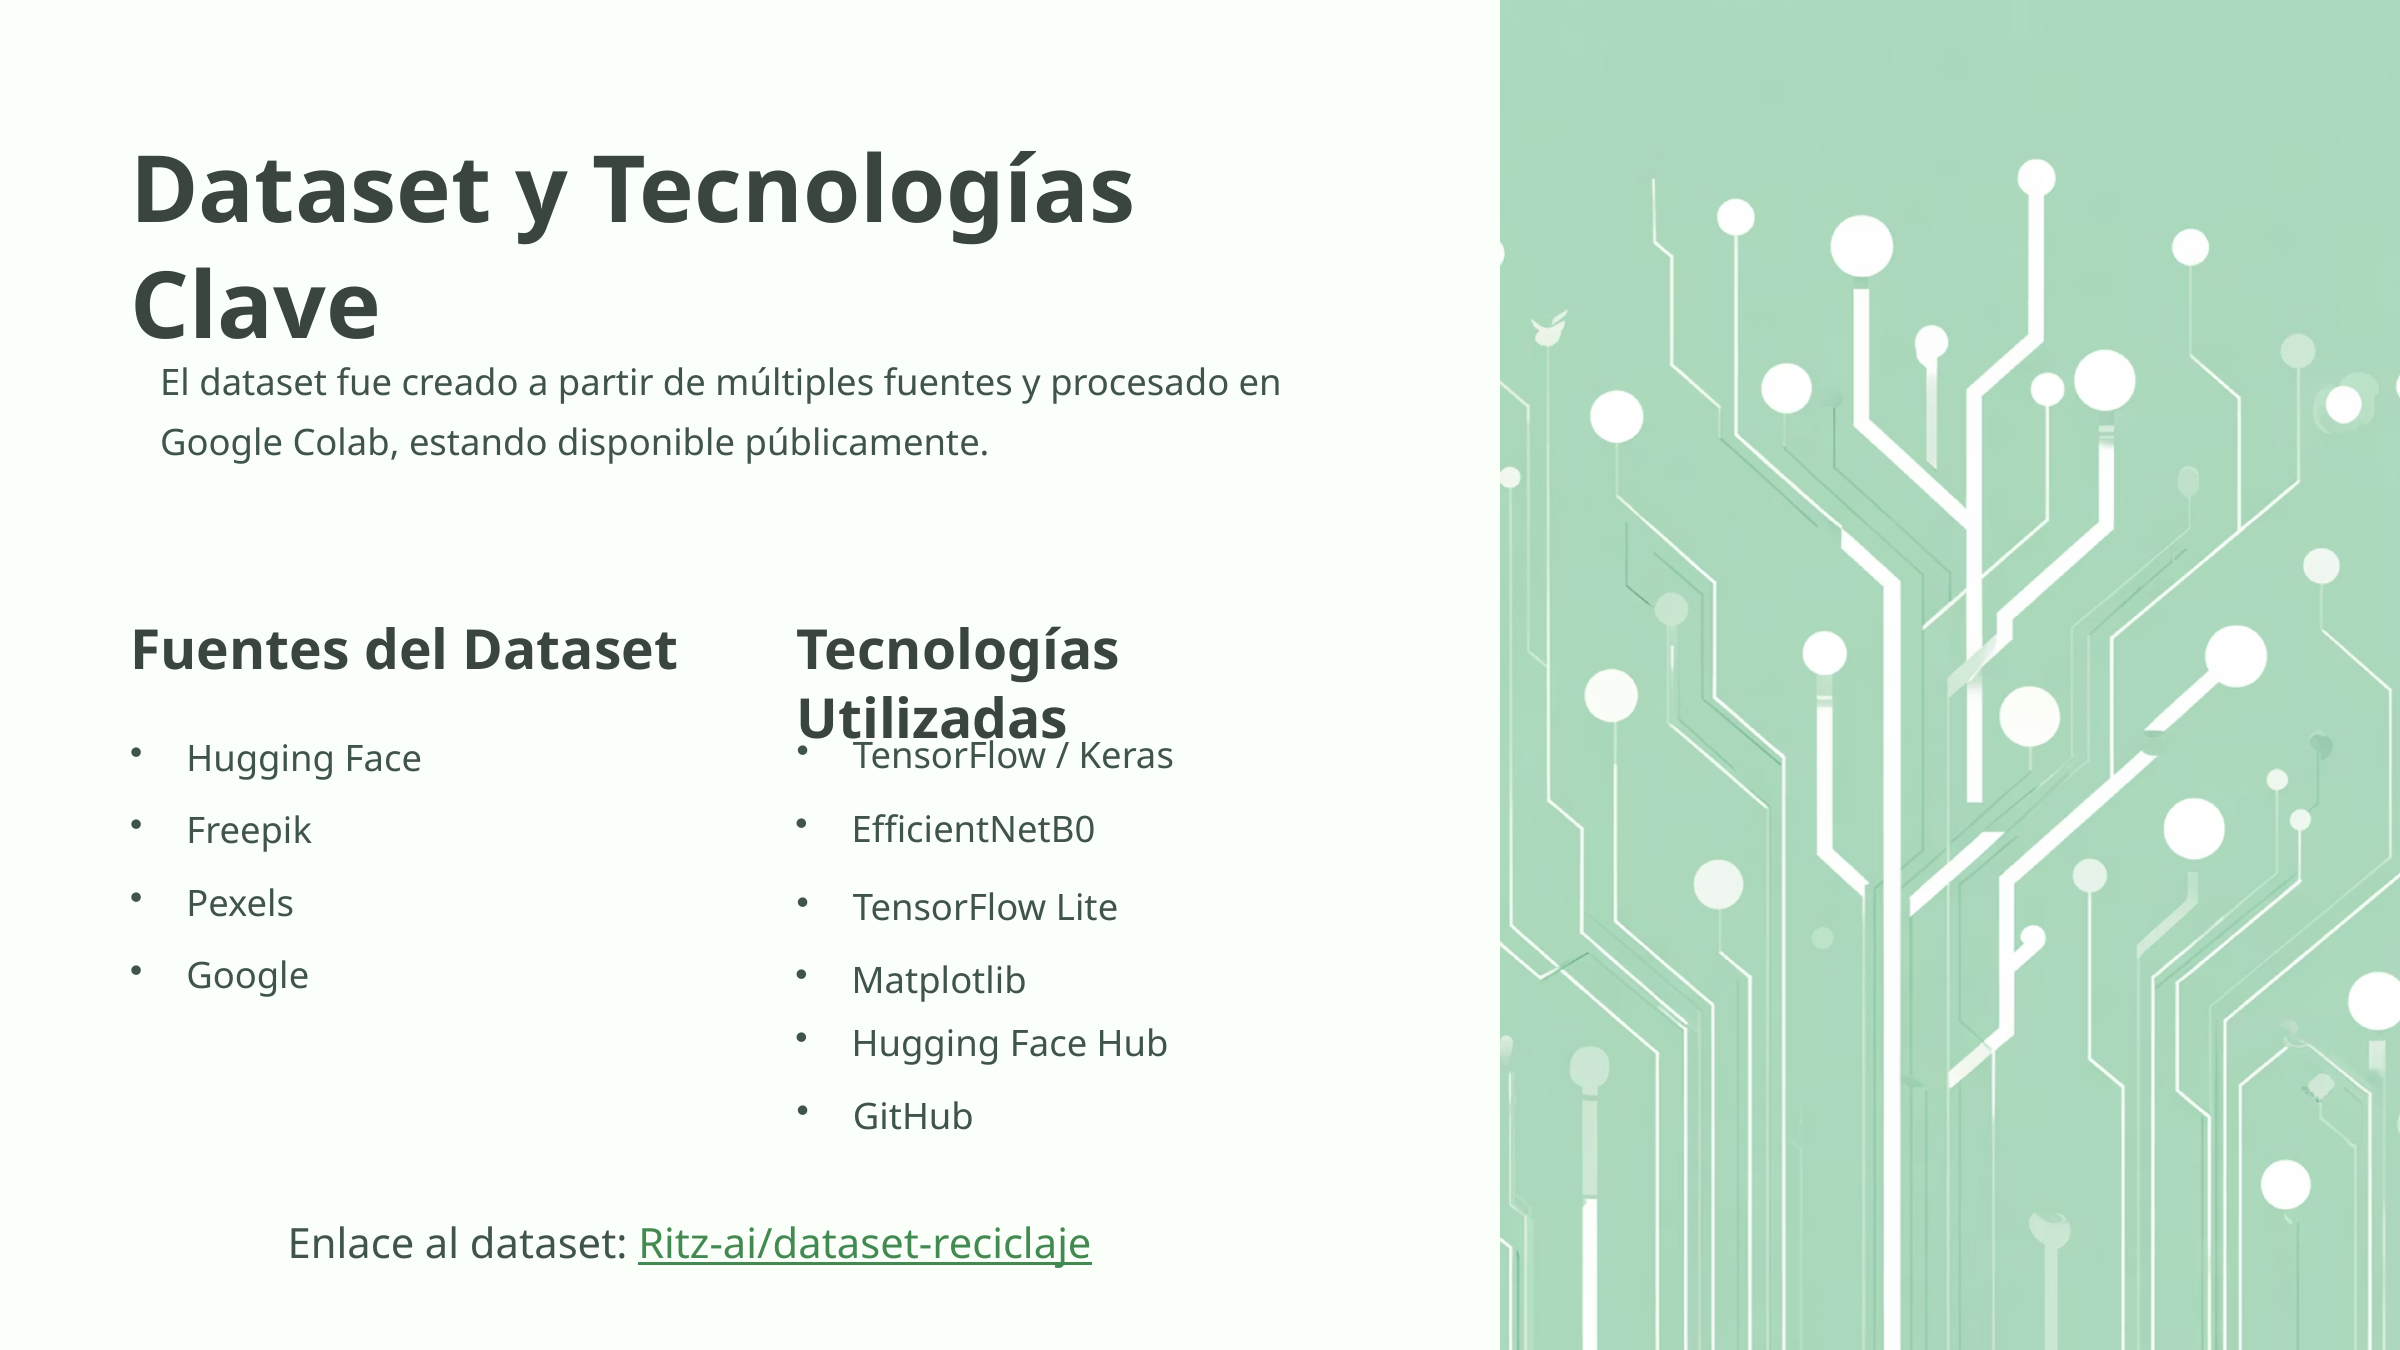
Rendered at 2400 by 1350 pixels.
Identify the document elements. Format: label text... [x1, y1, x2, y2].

text_box TensorFlow / Keras [796, 716, 1371, 777]
text_box Google [130, 936, 705, 997]
text_box Hugging Face Hub [795, 1004, 1370, 1064]
text_box Fuentes del Dataset [130, 612, 689, 682]
text_box Matplotlib [795, 941, 1370, 1001]
text_box GitHub [796, 1077, 1371, 1137]
text_box Freepik [130, 791, 705, 852]
text_box Tecnologías Utilizadas [796, 612, 1371, 716]
text_box TensorFlow Lite [796, 868, 1371, 929]
picture [1499, 0, 2400, 1350]
text_box Dataset y Tecnologías Clave [130, 125, 1370, 359]
text_box EfficientNetB0 [795, 790, 1370, 851]
text_box Enlace al dataset: Ritz-ai/dataset-reciclaje [179, 1226, 1200, 1322]
text_box Hugging Face [130, 719, 705, 779]
text_box Pexels [130, 864, 705, 924]
text_box El dataset fue creado a partir de múltiples fuentes y procesado en Google Colab, estando disponible públicamente. [160, 343, 1400, 463]
